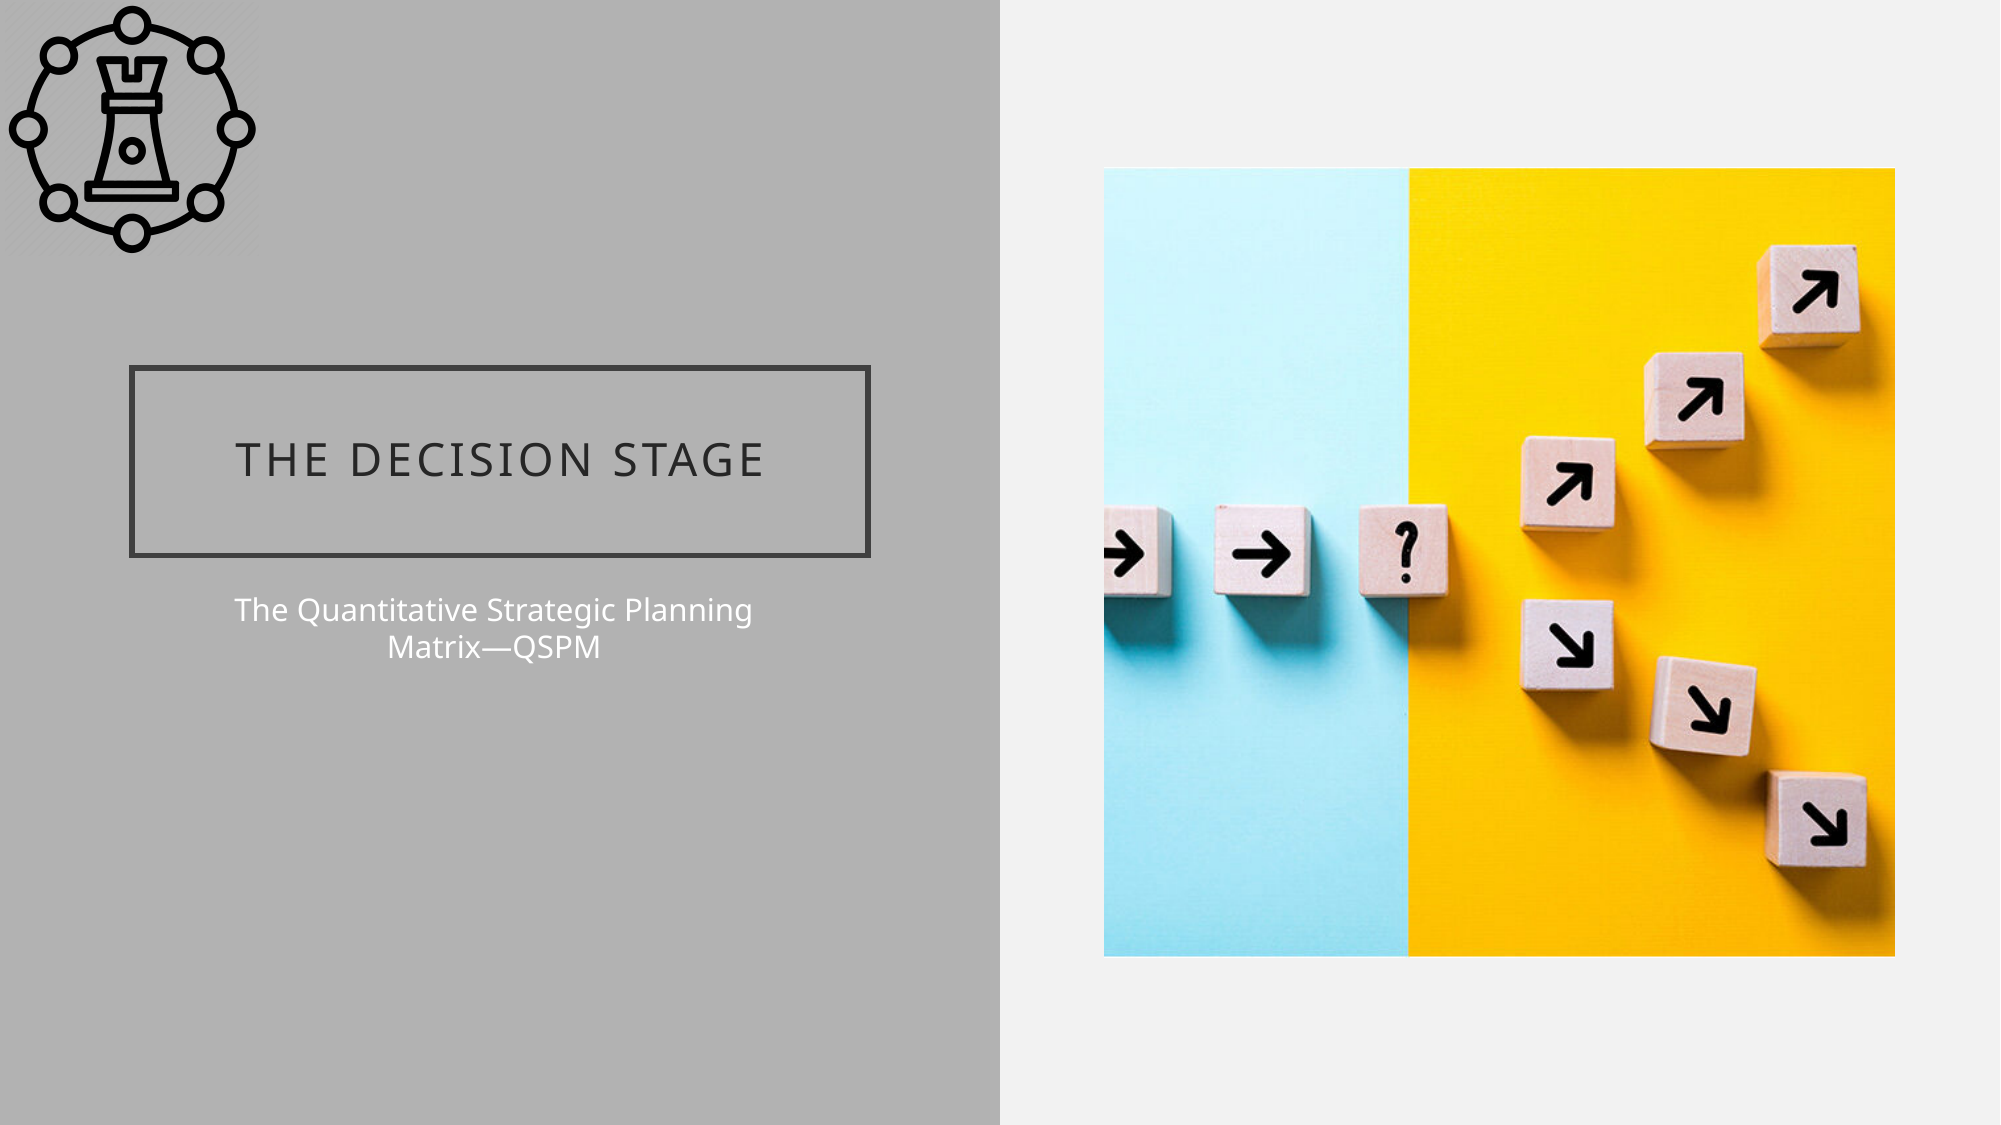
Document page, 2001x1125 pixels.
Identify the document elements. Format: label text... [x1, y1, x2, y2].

picture [5, 2, 259, 256]
list The Quantitative Strategic Planning Matrix—QSPM [183, 582, 806, 943]
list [1104, 167, 1895, 958]
title The Decision Stage [129, 365, 871, 558]
